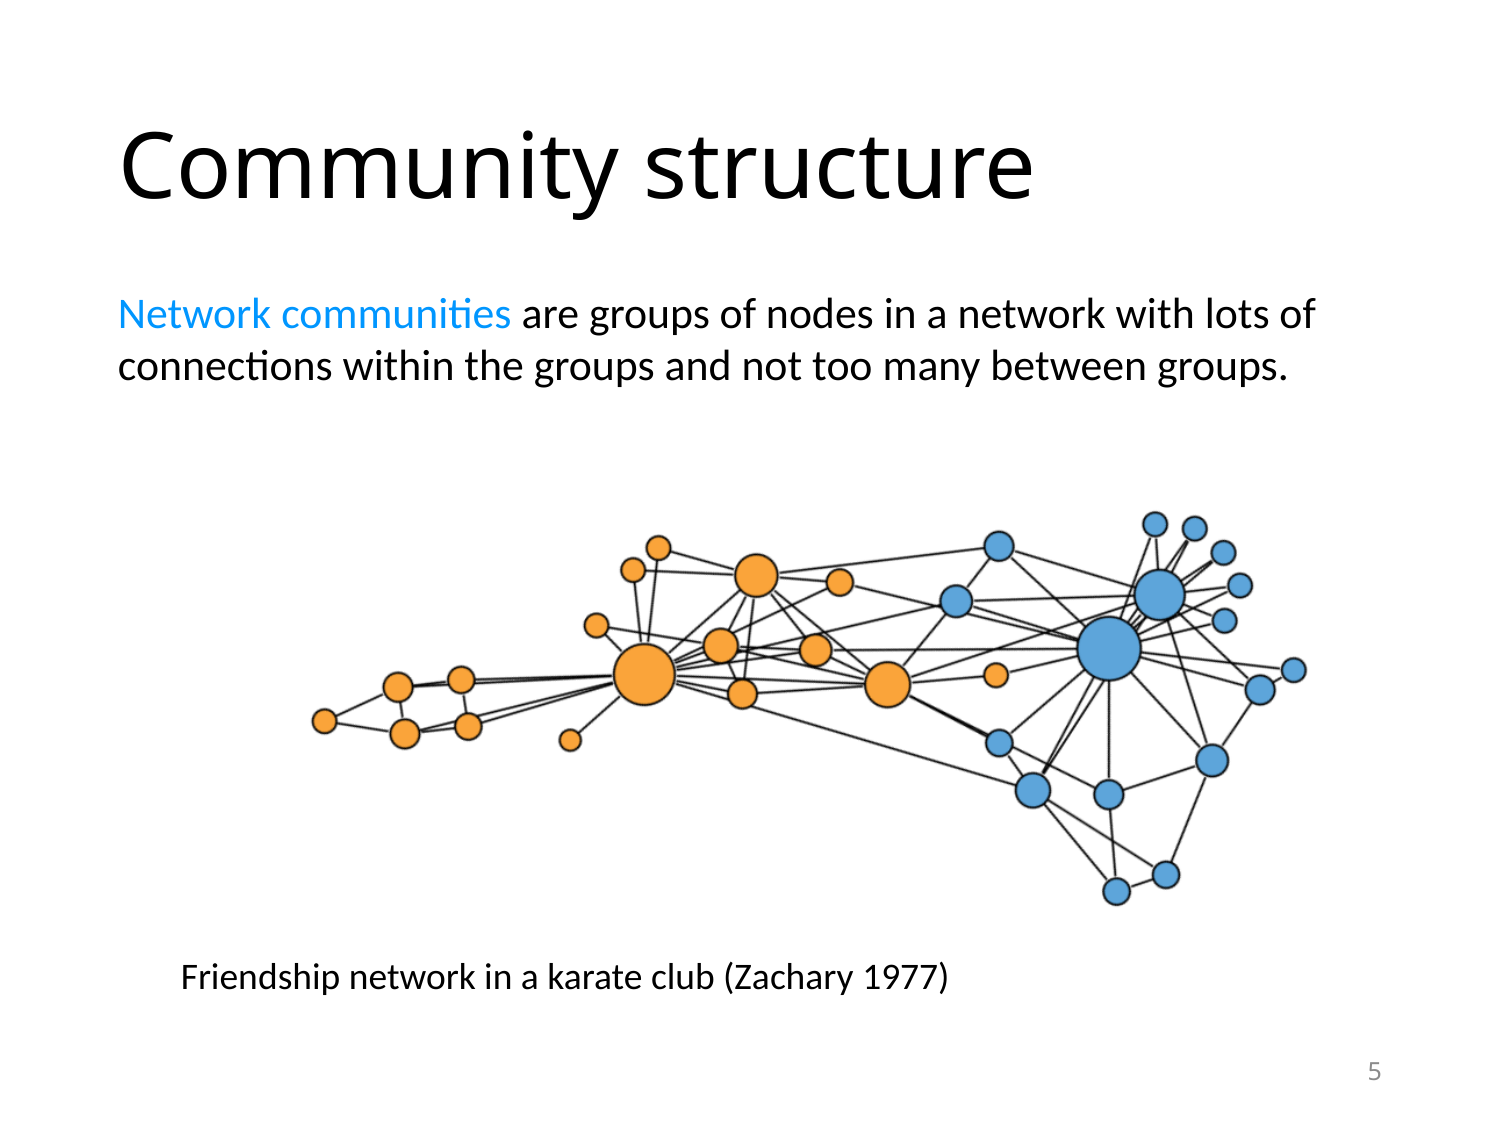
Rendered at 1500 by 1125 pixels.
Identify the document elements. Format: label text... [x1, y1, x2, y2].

title Community structure [103, 59, 1397, 277]
text_box Network communities are groups of nodes in a network with lots of connections within the groups and not too many between groups. [1177, 277, 1397, 397]
text_box Network communities are groups of nodes in a network with lots of connections within the groups and not too many between groups. [103, 277, 480, 397]
text_box Friendship network in a karate club (Zachary 1977) [166, 944, 480, 1005]
picture [228, 175, 1430, 1125]
slide_number 5 [1177, 1042, 1397, 1103]
